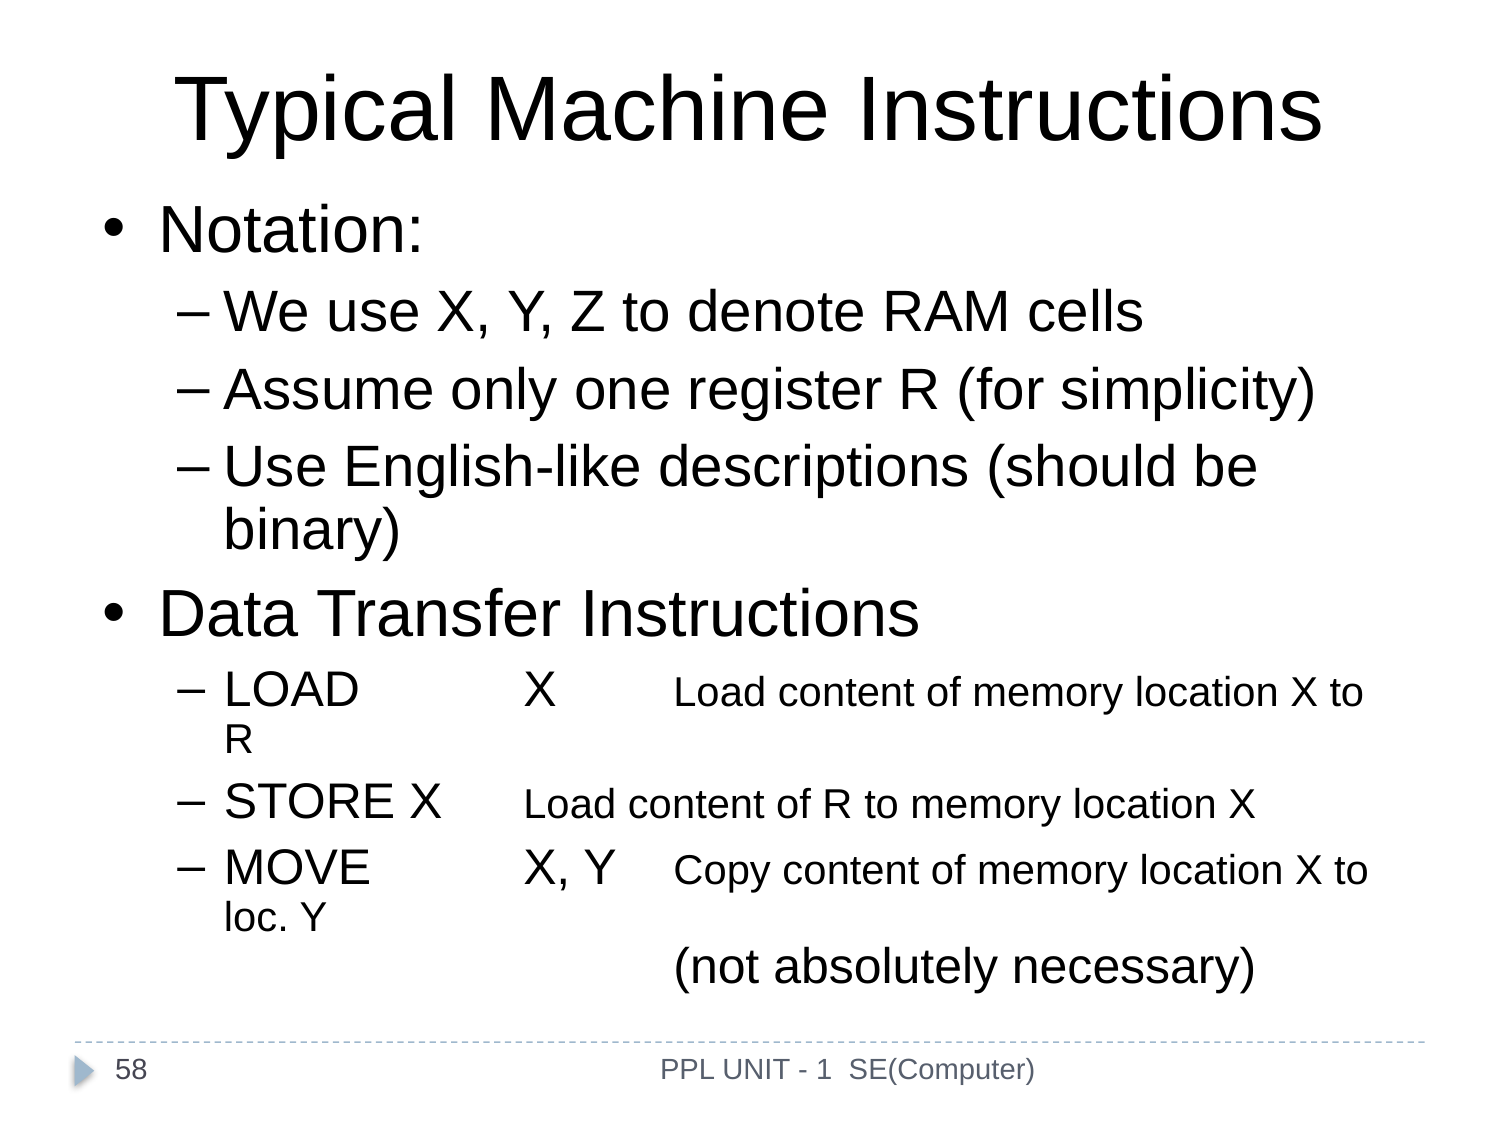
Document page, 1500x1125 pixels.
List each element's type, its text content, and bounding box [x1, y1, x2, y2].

footer PPL UNIT - 1 SE(Computer) [475, 1042, 1051, 1103]
text_box Typical Machine Instructions [74, 45, 1425, 163]
text_box Notation: We use X, Y, Z to denote RAM cells Assume only one register R (for simplicity) Use English-like descriptions (should be binary) Data Transfer Instructions LOAD X Load content of memory location X to R STORE X Load content of R to memory location X MOVE X, Y Copy content of memory location X to loc. Y (not absolutely necessary) [87, 187, 1413, 938]
slide_number 58 [100, 1042, 426, 1103]
